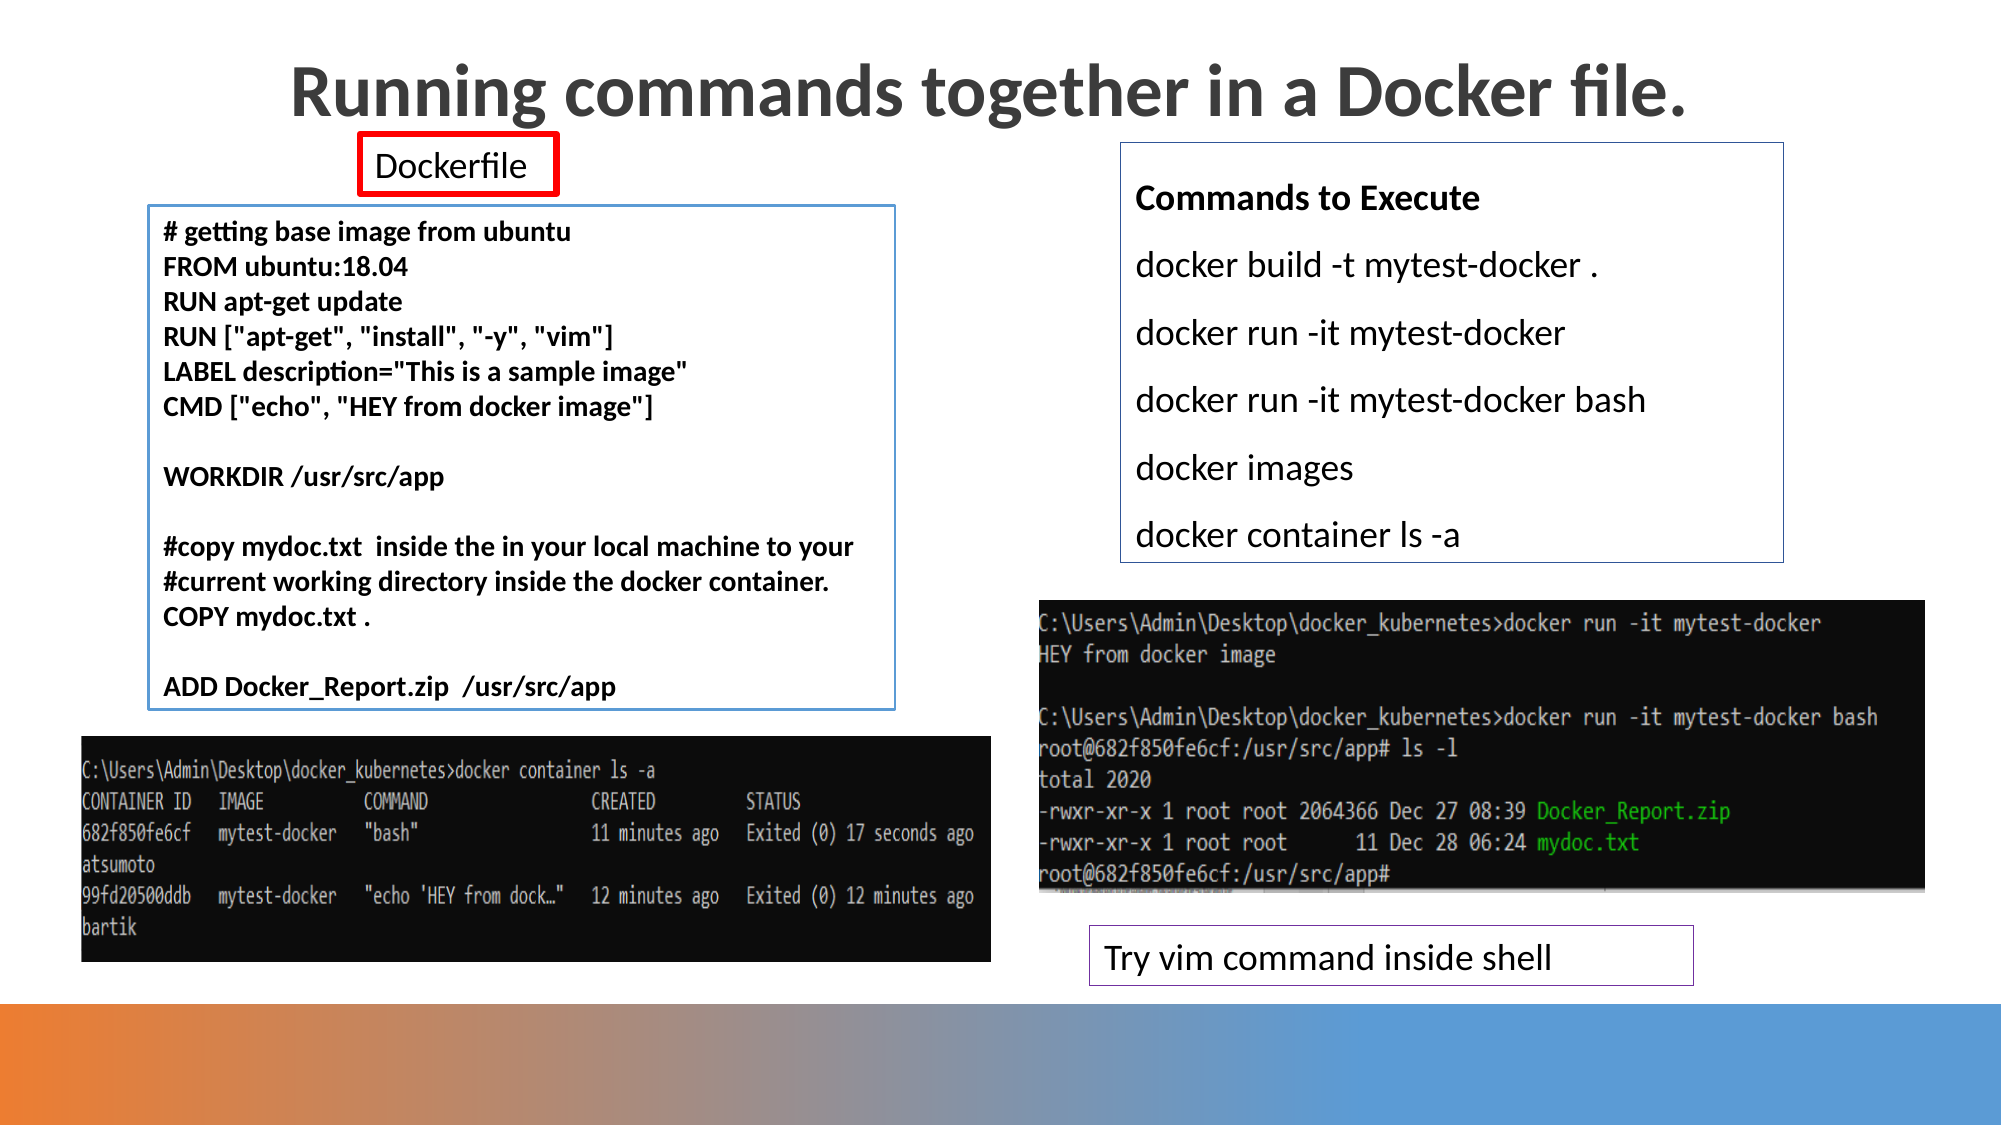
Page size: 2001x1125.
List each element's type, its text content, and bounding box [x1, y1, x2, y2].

picture [80, 736, 991, 962]
list Running commands together in a Docker file. [148, 43, 1832, 143]
picture [1039, 600, 1925, 893]
text_box Try vim command inside shell [1089, 925, 1694, 986]
text_box # getting base image from ubuntu FROM ubuntu:18.04 RUN apt-get update RUN ["apt-get", "install", "-y", "vim"] LABEL description="This is a sample image" CMD ["echo", "HEY from docker image"] WORKDIR /usr/src/app #copy mydoc.txt inside the in your local machine to your #current working directory inside the docker container. COPY mydoc.txt . ADD Docker_Report.zip /usr/src/app [148, 205, 896, 710]
text_box Dockerfile [360, 133, 557, 194]
text_box Commands to Execute docker build -t mytest-docker . docker run -it mytest-docker docker run -it mytest-docker bash docker images docker container ls -a [1120, 142, 1784, 563]
